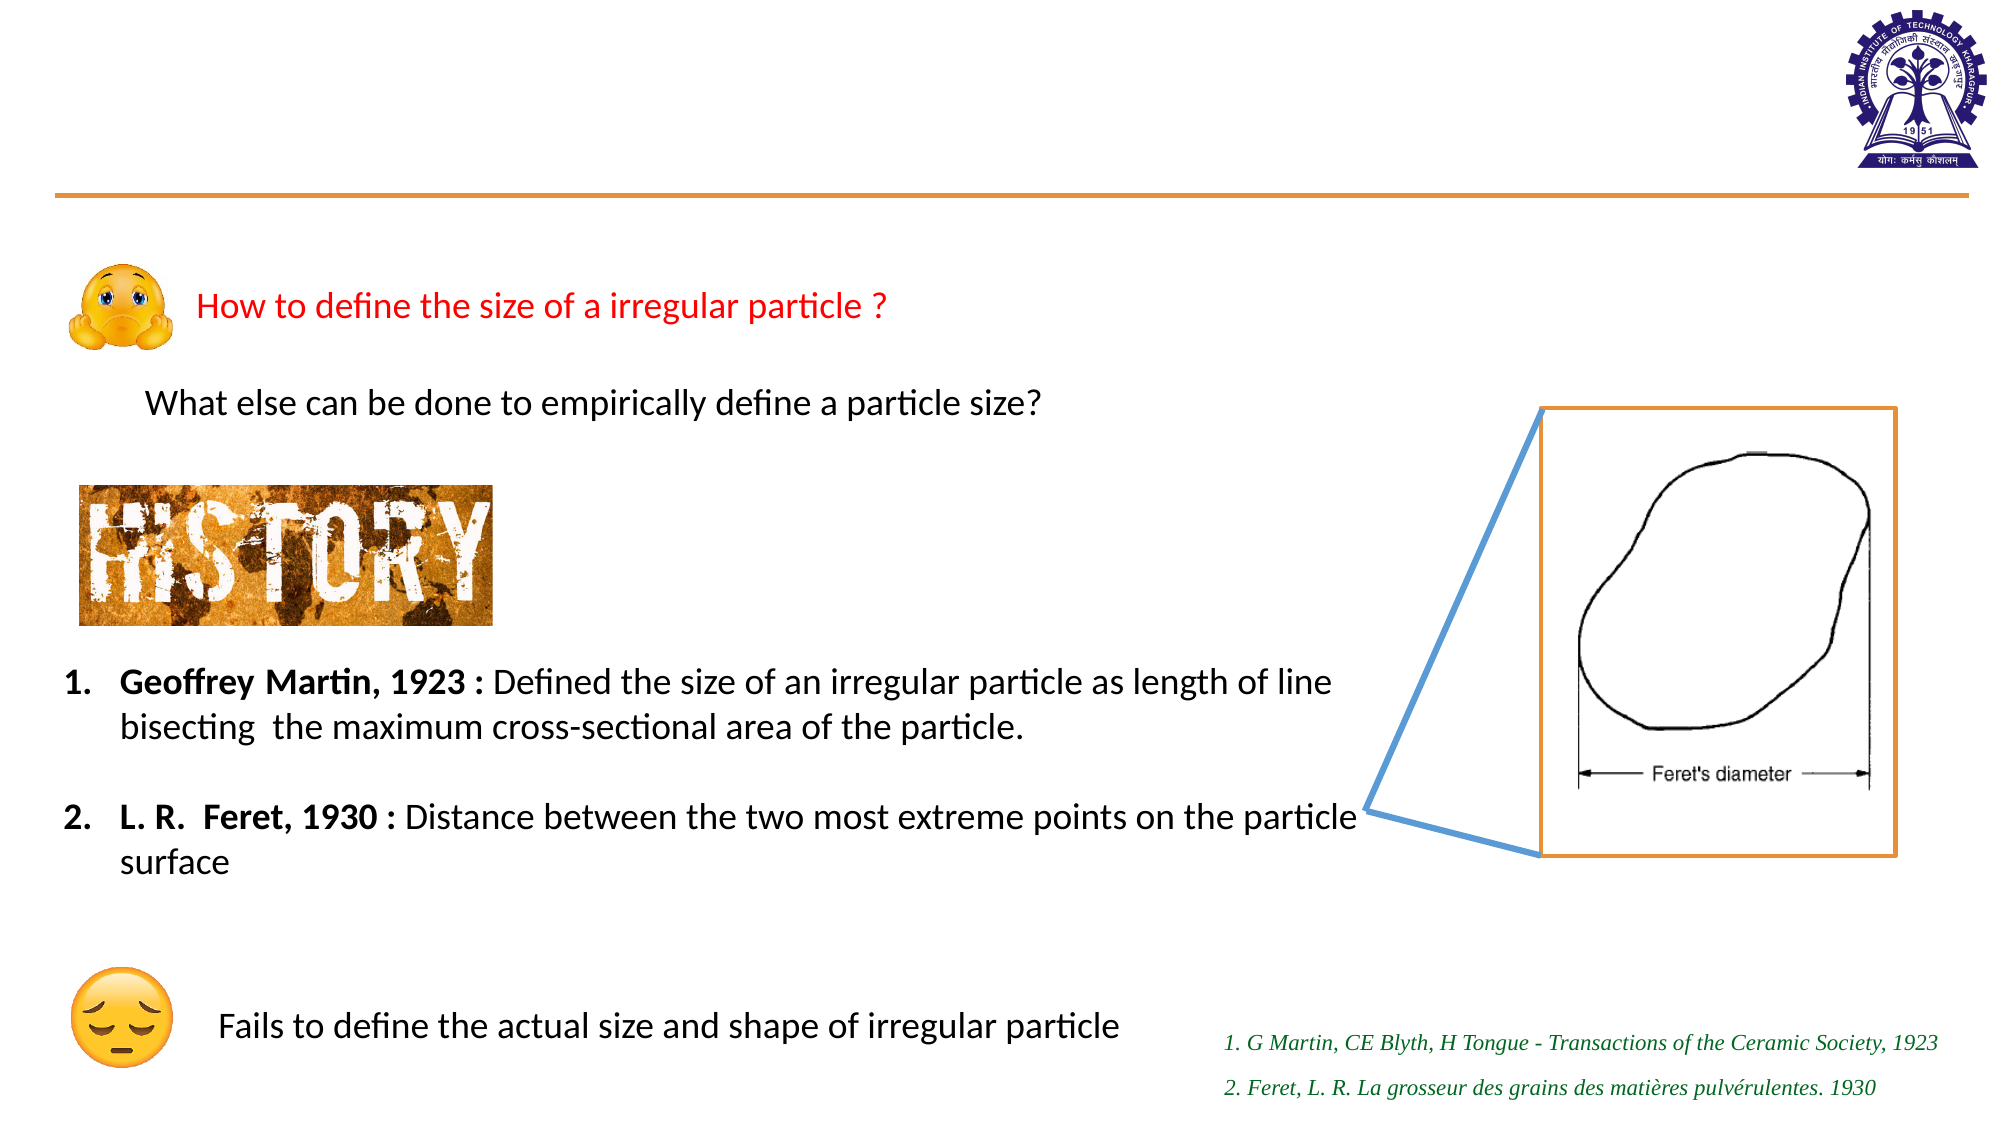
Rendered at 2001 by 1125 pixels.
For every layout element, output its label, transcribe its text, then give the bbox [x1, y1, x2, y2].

picture [68, 264, 173, 350]
text_box 2. Feret, L. R. La grosseur des grains des matières pulvérulentes. 1930 [1209, 1065, 1898, 1108]
text_box Geoffrey Martin, 1923 : Defined the size of an irregular particle as length of line bisecting the maximum cross-sectional area of the particle. L. R. Feret, 1930 : Distance between the two most extreme points on the particle surface [48, 649, 1473, 890]
picture [1846, 10, 1987, 168]
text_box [1366, 811, 1541, 856]
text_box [1517, 407, 1923, 856]
text_box Fails to define the actual size and shape of irregular particle [203, 993, 1181, 1054]
text_box What else can be done to empirically define a particle size? [130, 370, 1160, 431]
picture [79, 485, 493, 626]
text_box 1. G Martin, CE Blyth, H Tongue - Transactions of the Ceramic Society, 1923 [1209, 1020, 1962, 1063]
text_box How to define the size of a irregular particle ? [181, 274, 1649, 334]
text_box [1364, 409, 1543, 812]
picture [69, 964, 174, 1069]
